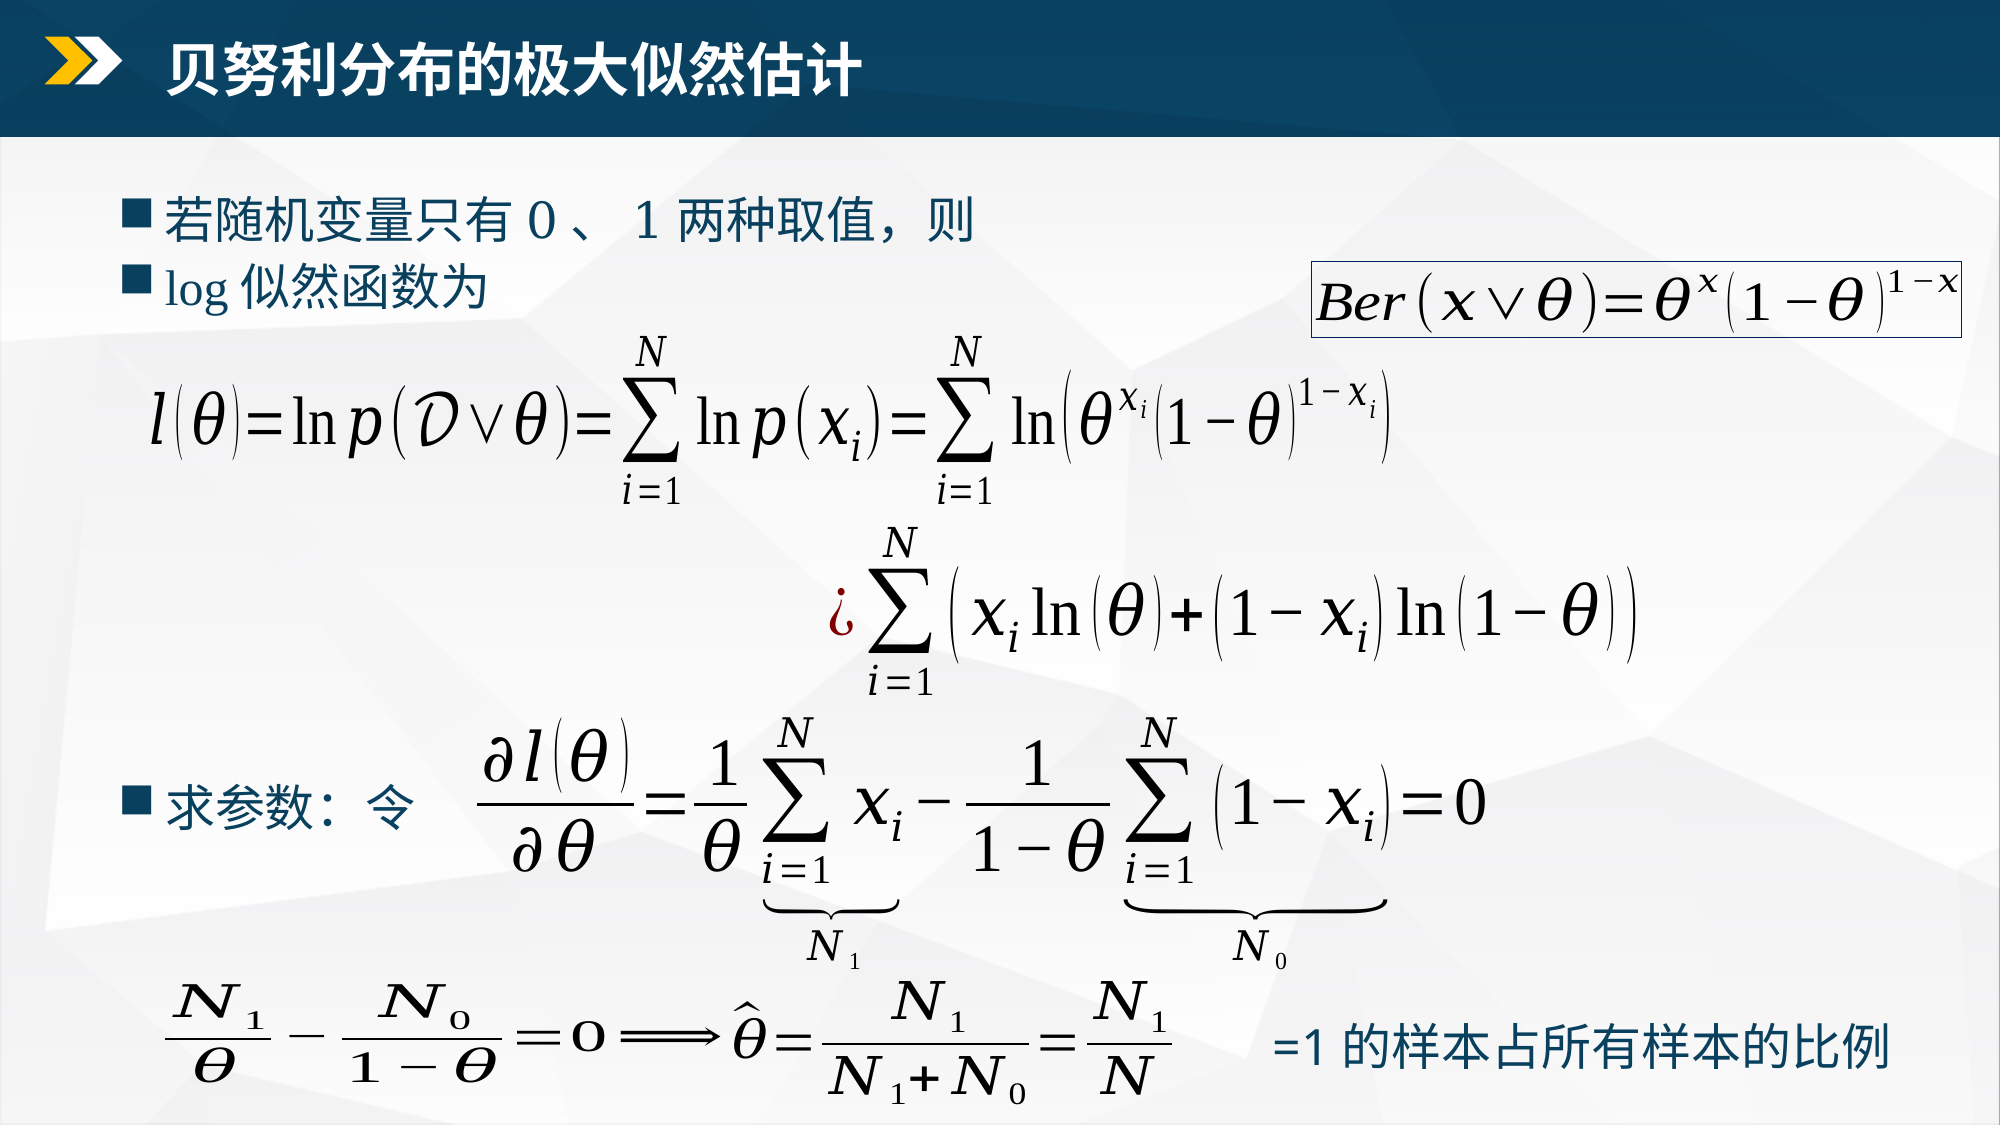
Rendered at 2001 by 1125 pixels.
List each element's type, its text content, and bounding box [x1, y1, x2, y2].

picture [0, 0, 2000, 1125]
title 贝努利分布的极大似然估计 [149, 33, 1755, 124]
